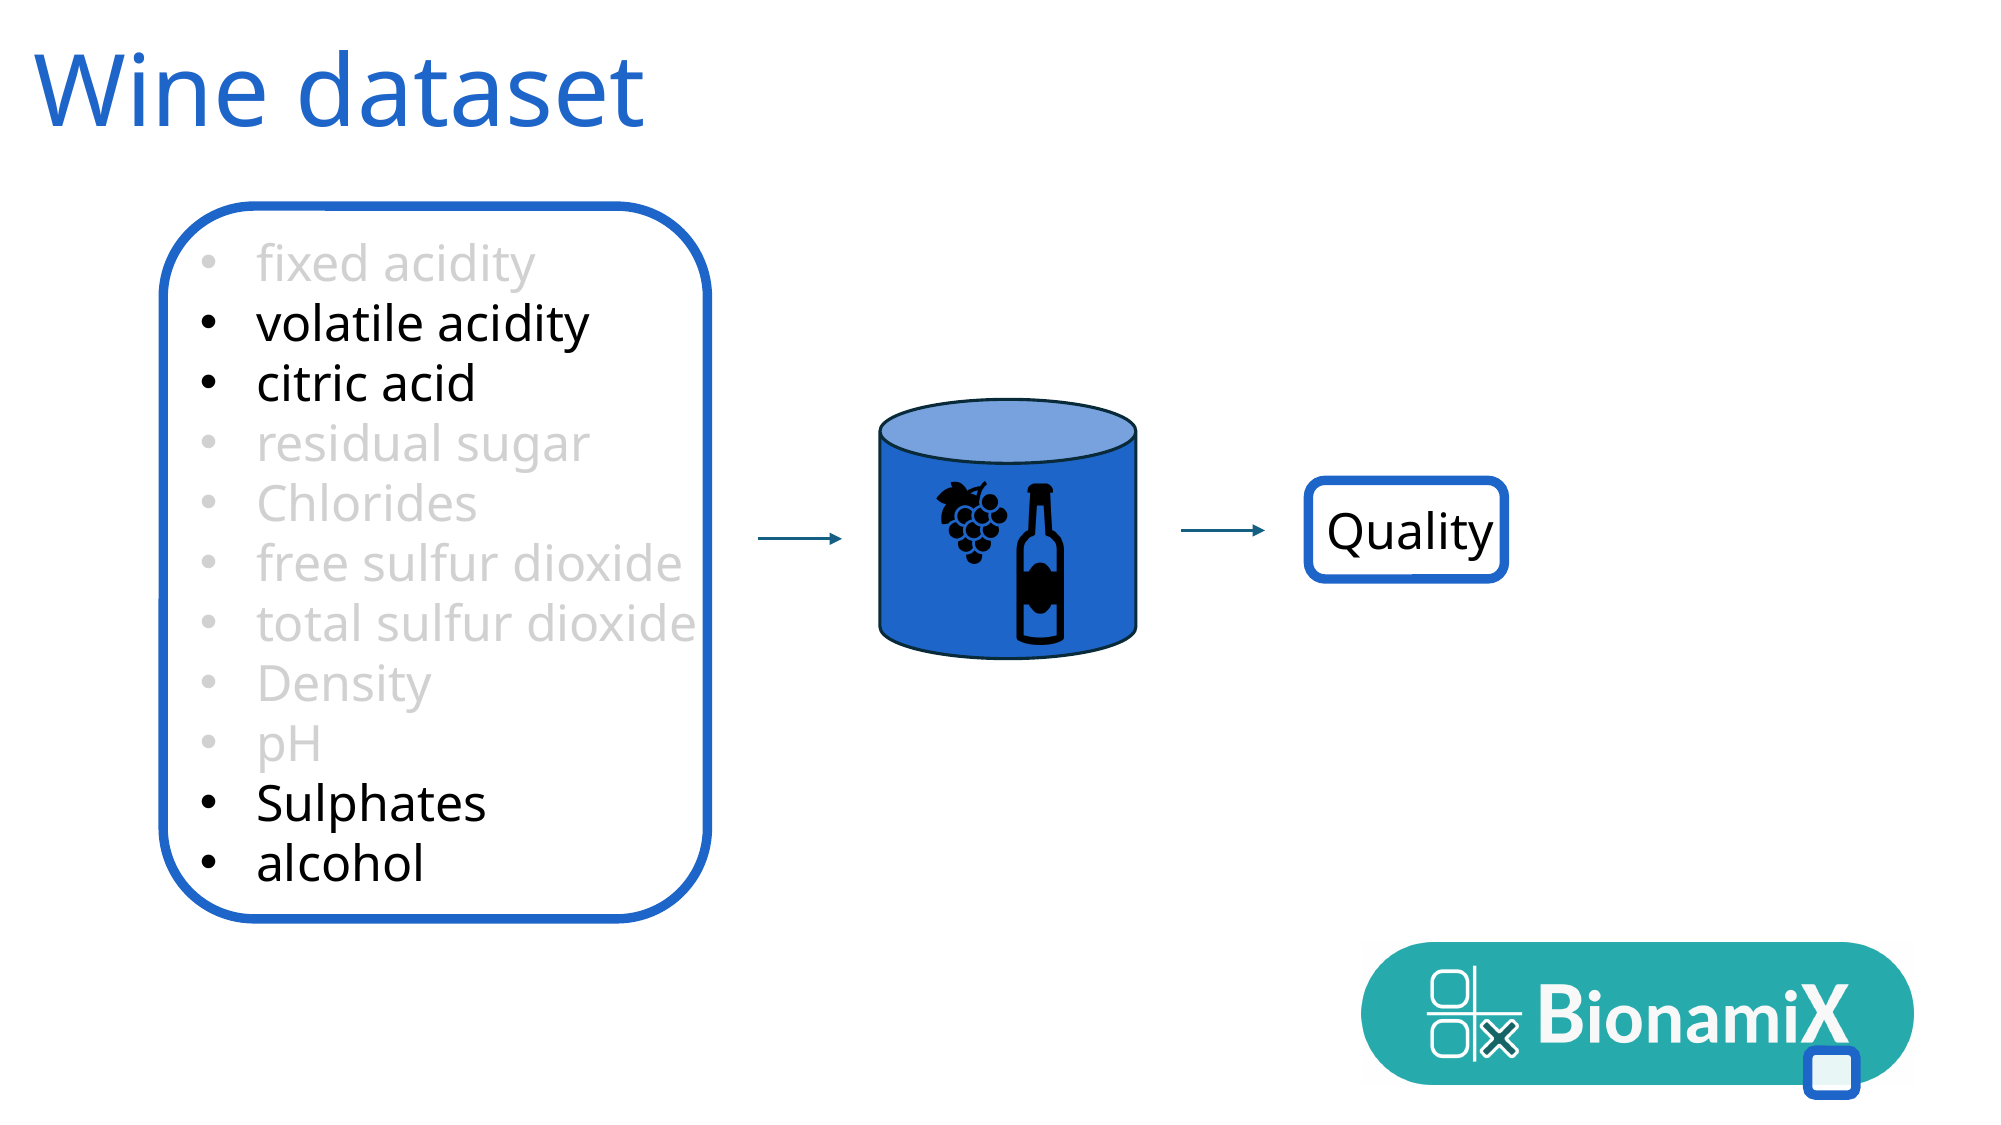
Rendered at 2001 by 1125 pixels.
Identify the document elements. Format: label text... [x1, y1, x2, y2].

text_box fixed acidity volatile acidity citric acid residual sugar Chlorides free sulfur dioxide total sulfur dioxide Density pH Sulphates alcohol [184, 223, 713, 899]
text_box [1306, 478, 1506, 581]
text_box [194, 899, 676, 921]
slide_number 51 [1412, 1085, 1863, 1103]
picture [1361, 941, 1914, 1085]
text_box [161, 236, 184, 889]
picture [926, 475, 1085, 653]
text_box [198, 204, 673, 223]
title Wine dataset [13, 0, 666, 157]
text_box [878, 397, 1138, 661]
text_box Quality [1311, 492, 1510, 567]
